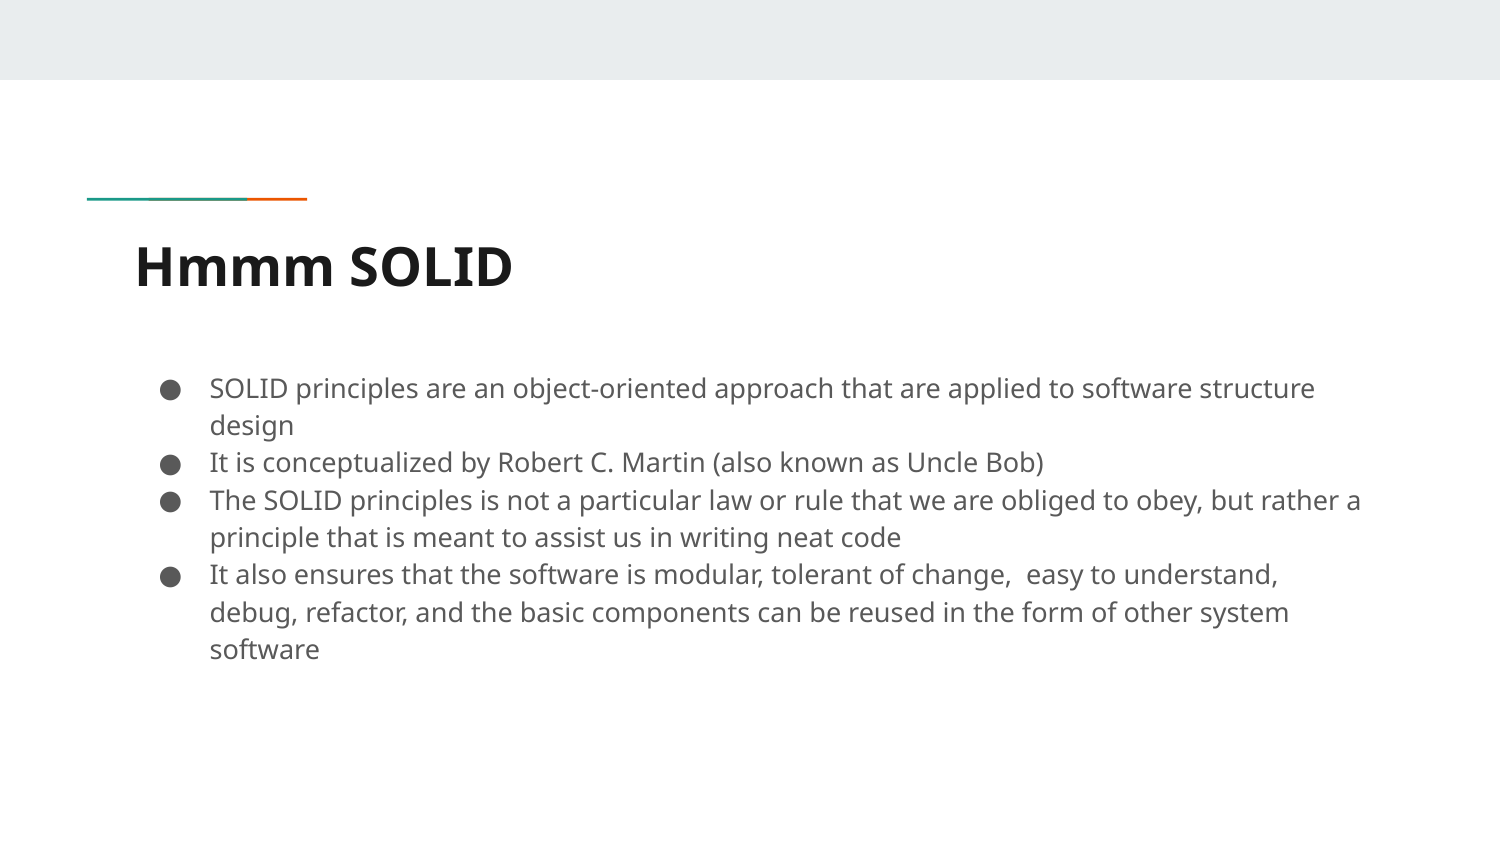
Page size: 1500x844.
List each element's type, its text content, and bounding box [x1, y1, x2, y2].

title Hmmm SOLID [119, 216, 1381, 466]
list SOLID principles are an object-oriented approach that are applied to software structure design It is conceptualized by Robert C. Martin (also known as Uncle Bob) The SOLID principles is not a particular law or rule that we are obliged to obey, but rather a principle that is meant to assist us in writing neat code It also ensures that the software is modular, tolerant of change, easy to understand, debug, refactor, and the basic components can be reused in the form of other system software [119, 466, 1381, 812]
